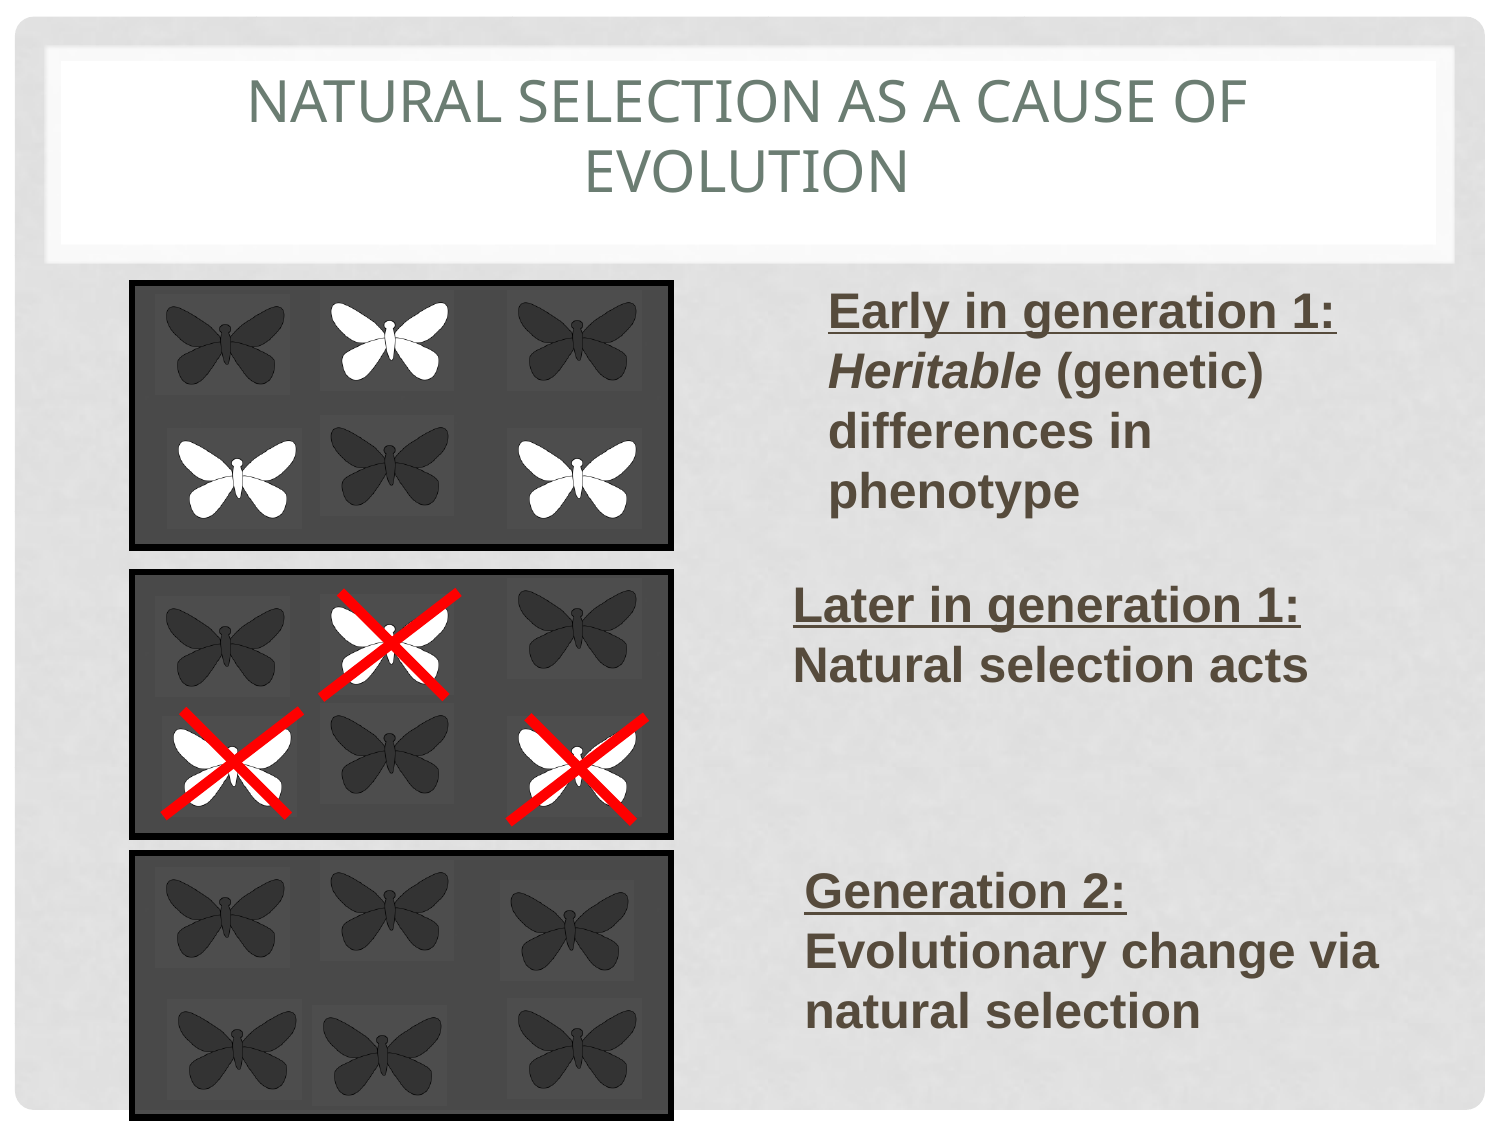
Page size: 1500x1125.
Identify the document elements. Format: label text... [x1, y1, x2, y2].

text_box Generation 2: Evolutionary change via natural selection [789, 851, 1395, 1047]
picture [319, 290, 454, 391]
picture [507, 998, 642, 1099]
picture [312, 1004, 447, 1106]
picture [319, 860, 454, 962]
picture [167, 428, 302, 529]
text_box Early in generation 1: Heritable (genetic) differences in phenotype [813, 271, 1497, 527]
text_box Later in generation 1: Natural selection acts [777, 564, 1325, 700]
text_box [131, 853, 672, 1118]
picture [507, 578, 642, 679]
title Natural selection as a cause of evolution [69, 49, 1425, 220]
picture [507, 290, 642, 391]
picture [155, 867, 290, 968]
picture [162, 715, 297, 817]
picture [507, 715, 642, 817]
picture [167, 999, 302, 1101]
picture [319, 415, 454, 516]
picture [319, 594, 454, 695]
text_box [131, 283, 672, 548]
picture [155, 294, 290, 395]
picture [155, 596, 290, 697]
picture [499, 879, 634, 981]
text_box [131, 572, 672, 837]
picture [507, 428, 642, 529]
picture [319, 703, 454, 804]
